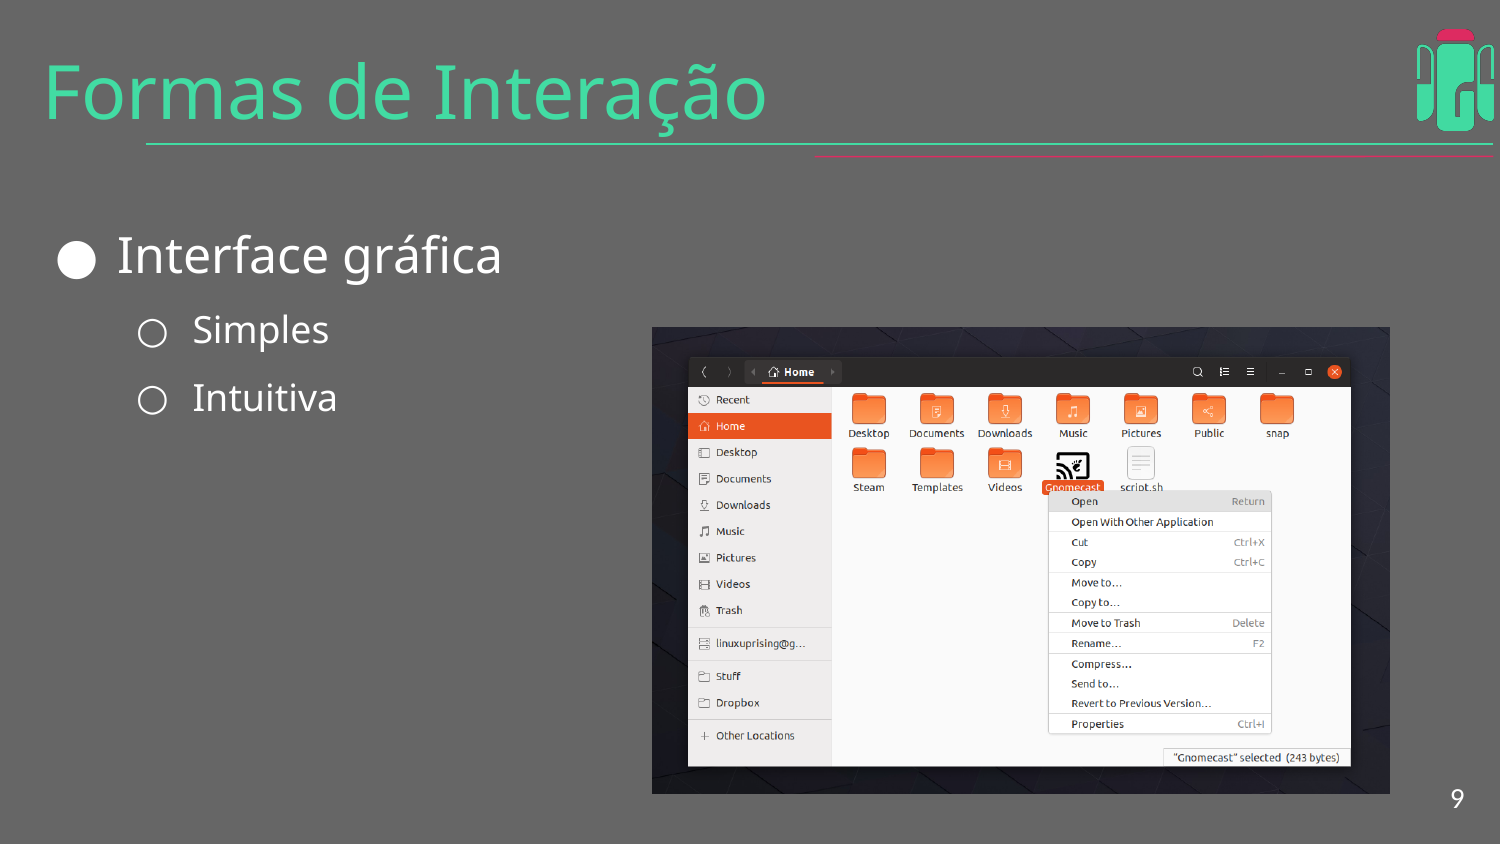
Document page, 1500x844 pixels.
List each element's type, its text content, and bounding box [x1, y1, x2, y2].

slide_number ‹#› [1389, 764, 1480, 830]
title Formas de Interação [27, 29, 1374, 131]
picture [1417, 29, 1494, 131]
list Interface gráfica Simples Intuitiva [27, 178, 1418, 794]
picture [651, 326, 1391, 794]
